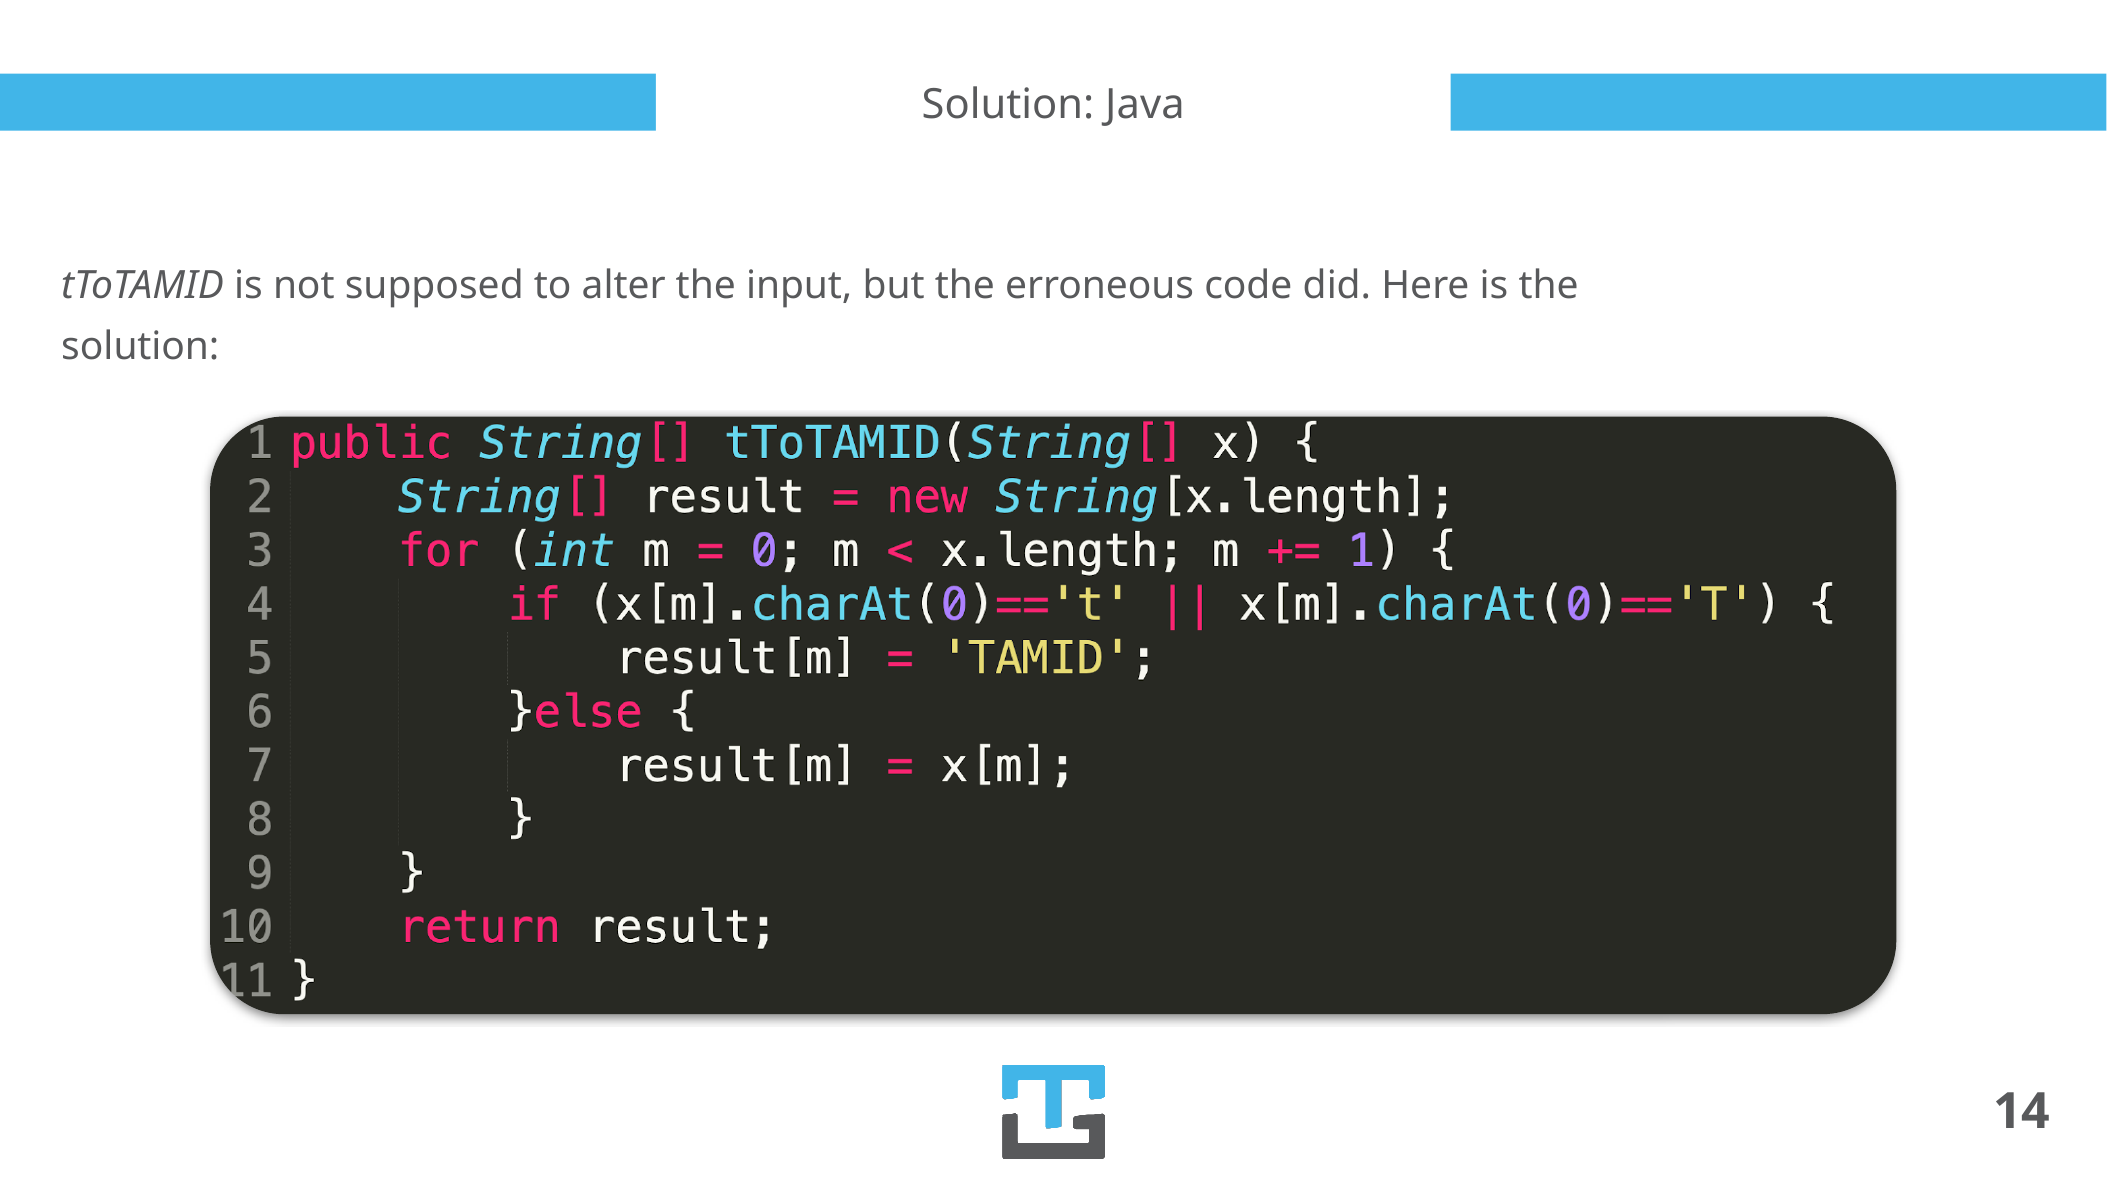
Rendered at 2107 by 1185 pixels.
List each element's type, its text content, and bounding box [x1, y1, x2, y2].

picture [965, 1065, 1141, 1161]
picture [209, 416, 1897, 1015]
text_box tToTAMID is not supposed to alter the input, but the erroneous code did. Here is the solution: [40, 158, 1652, 502]
title Solution: Java [655, 61, 1451, 143]
